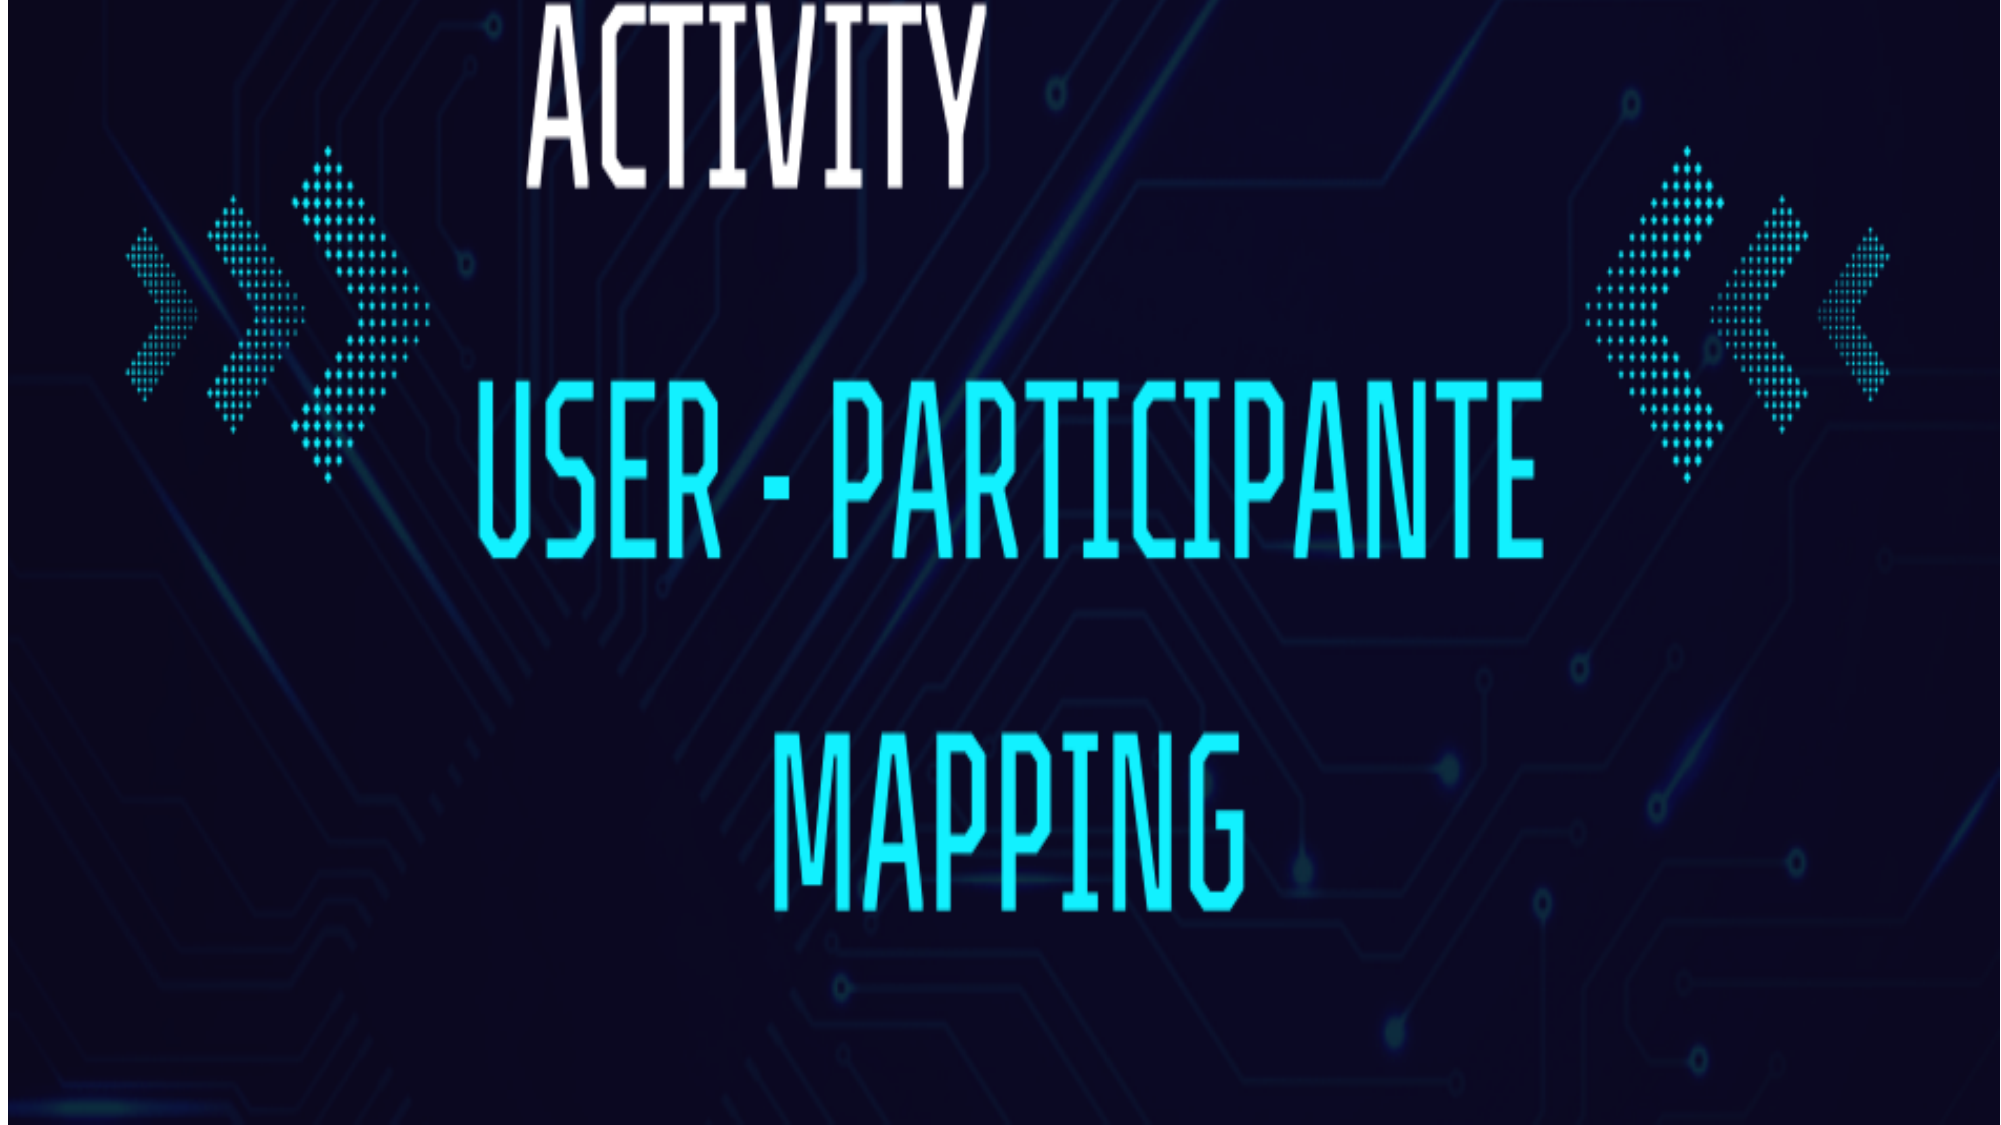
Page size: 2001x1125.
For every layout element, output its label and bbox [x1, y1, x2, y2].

list [8, 0, 2000, 1125]
